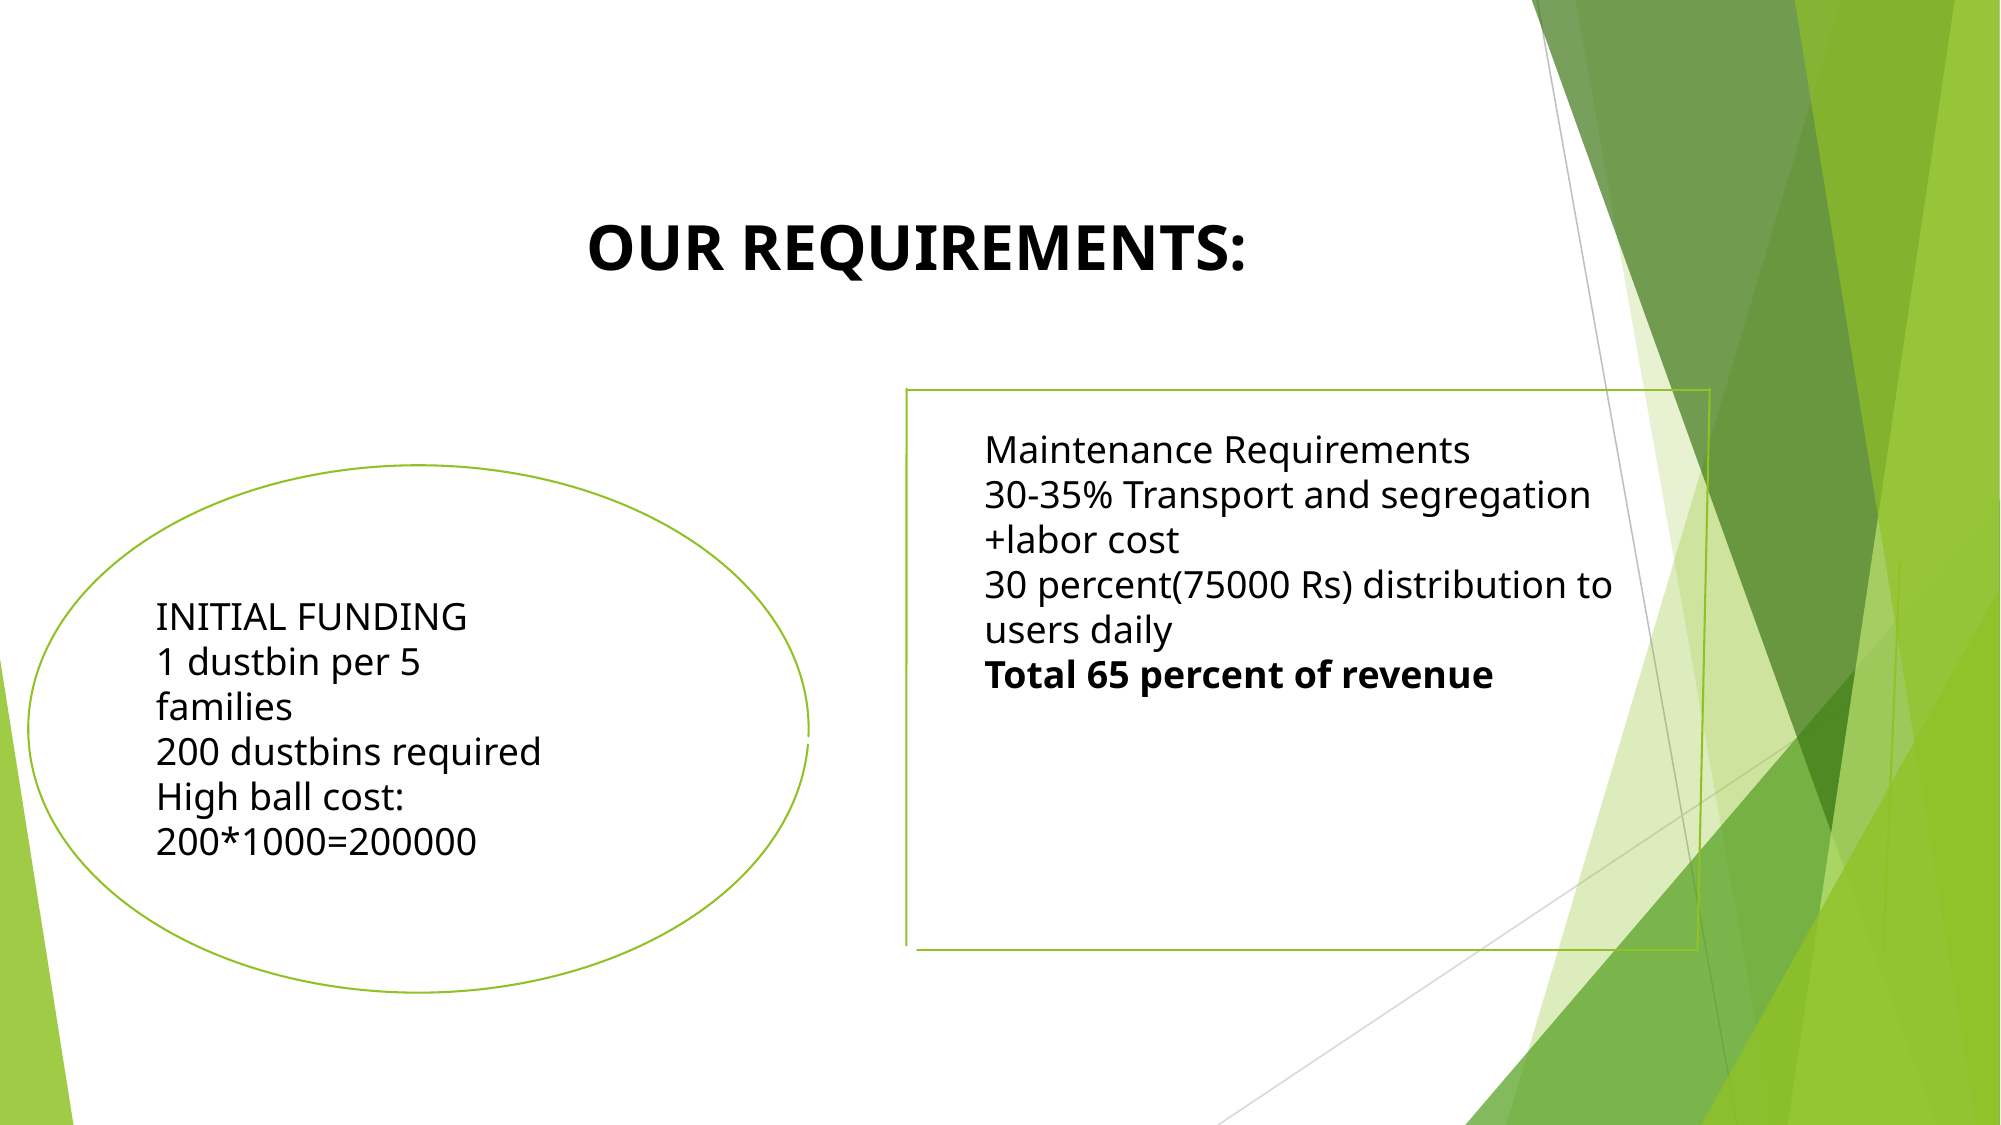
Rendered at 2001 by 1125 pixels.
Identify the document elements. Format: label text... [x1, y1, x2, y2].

text_box OUR REQUIREMENTS: [571, 200, 1285, 352]
text_box Maintenance Requirements 30-35% Transport and segregation +labor cost 30 percent(75000 Rs) distribution to users daily Total 65 percent of revenue [969, 418, 1692, 883]
text_box [28, 465, 809, 993]
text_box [1697, 388, 1711, 951]
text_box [1715, 747, 2000, 765]
